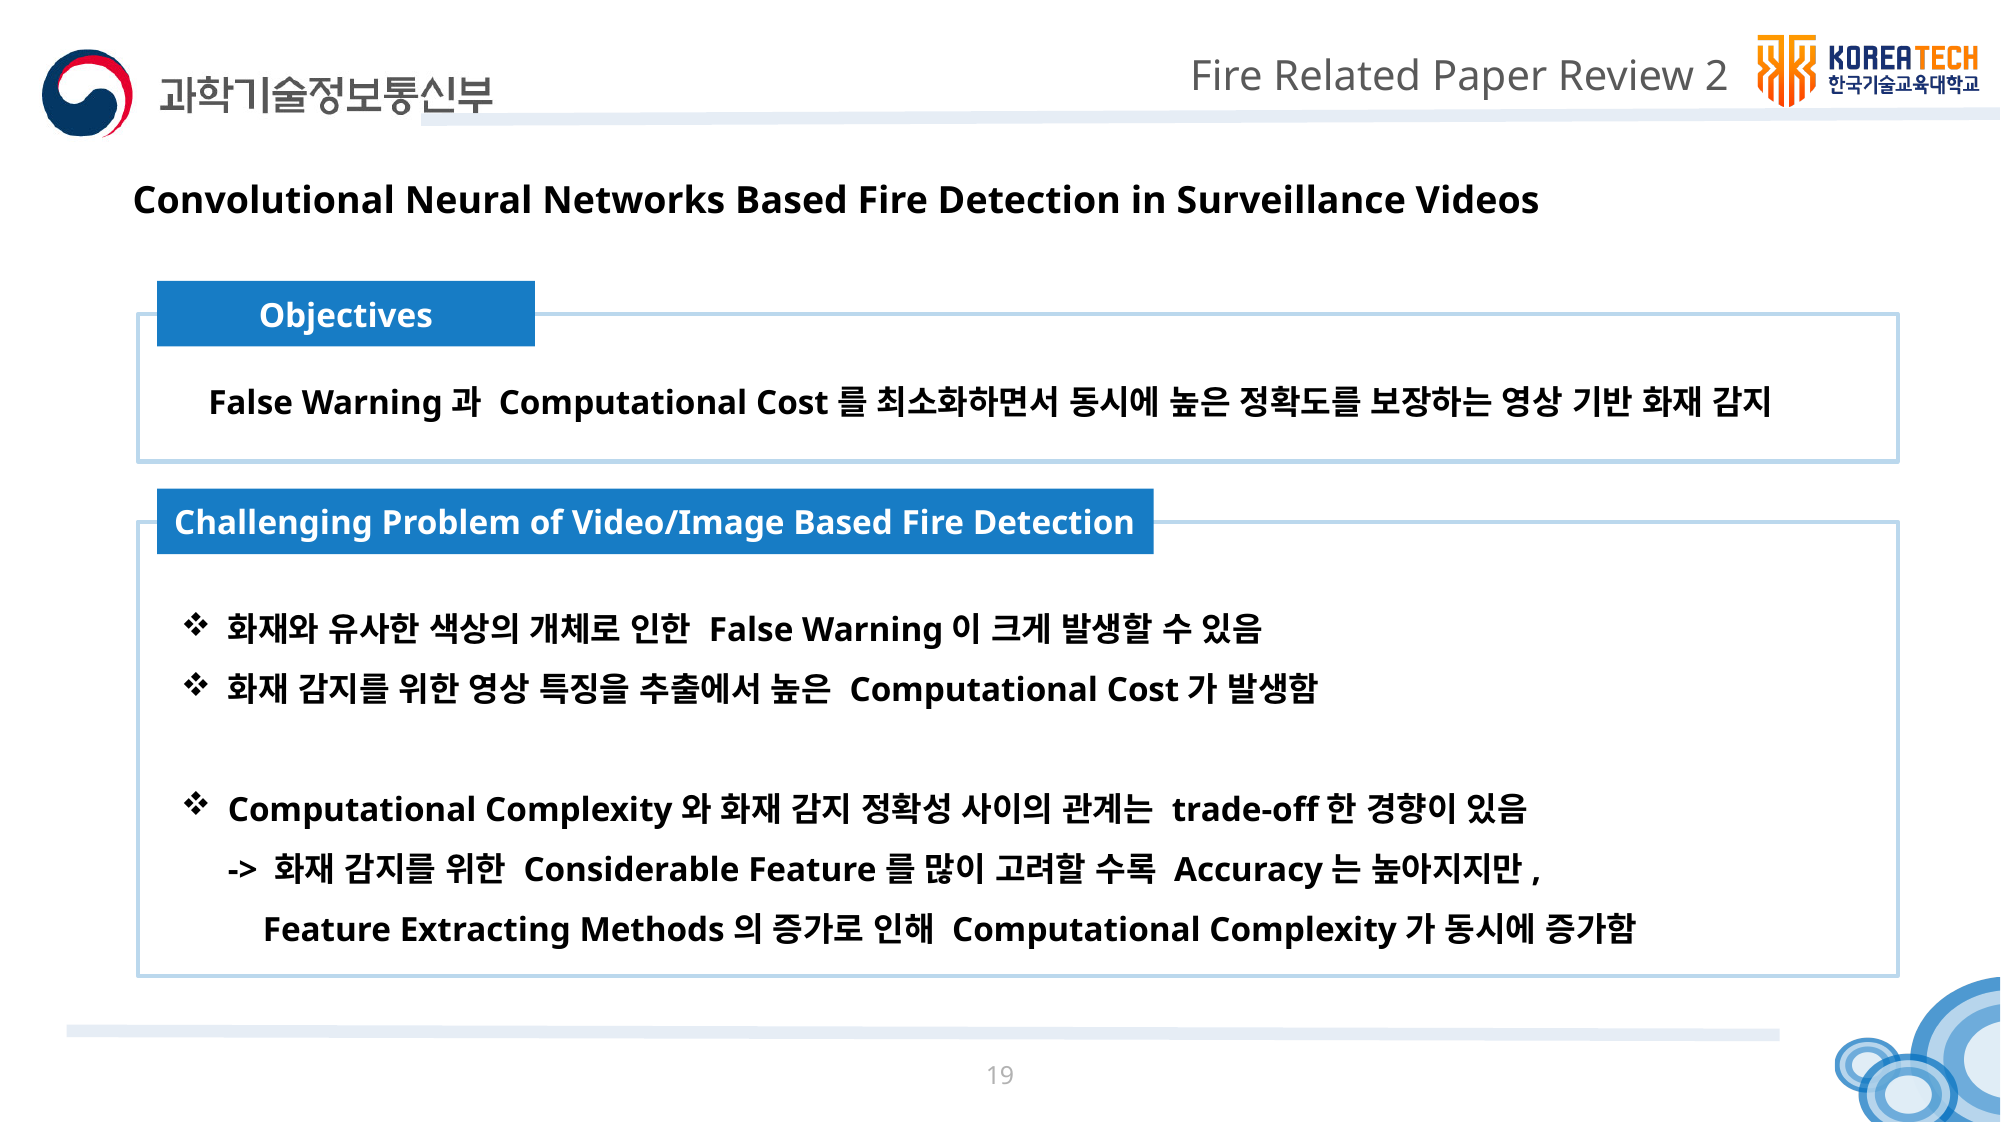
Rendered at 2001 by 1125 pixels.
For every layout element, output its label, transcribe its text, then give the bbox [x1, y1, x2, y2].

picture [1732, 0, 2001, 147]
text_box Challenging Problem of Video/Image Based Fire Detection [155, 486, 1156, 556]
slide_number 19 [799, 1046, 1201, 1107]
text_box False Warning과 Computational Cost를 최소화하면서 동시에 높은 정확도를 보장하는 영상 기반 화재 감지 [193, 373, 1799, 429]
text_box Objectives [136, 312, 1900, 464]
text_box Objectives [136, 520, 1900, 978]
text_box Objectives [155, 279, 537, 349]
title Fire Related Paper Review 2 [244, 33, 1745, 114]
picture [1834, 977, 2001, 1122]
text_box 화재와 유사한 색상의 개체로 인한 False Warning이 크게 발생할 수 있음 화재 감지를 위한 영상 특징을 추출에서 높은 Computational Cost가 발생함 Computational Complexity와 화재 감지 정확성 사이의 관계는 trade-off한 경향이 있음 -> 화재 감지를 위한 Considerable Feature를 많이 고려할 수록 Accuracy는 높아지지만, Feature Extracting Methods의 증가로 인해 Computational Complexity가 동시에 증가함 [166, 581, 1653, 956]
picture [3, 42, 530, 143]
text_box Convolutional Neural Networks Based Fire Detection in Surveillance Videos [117, 168, 1556, 228]
